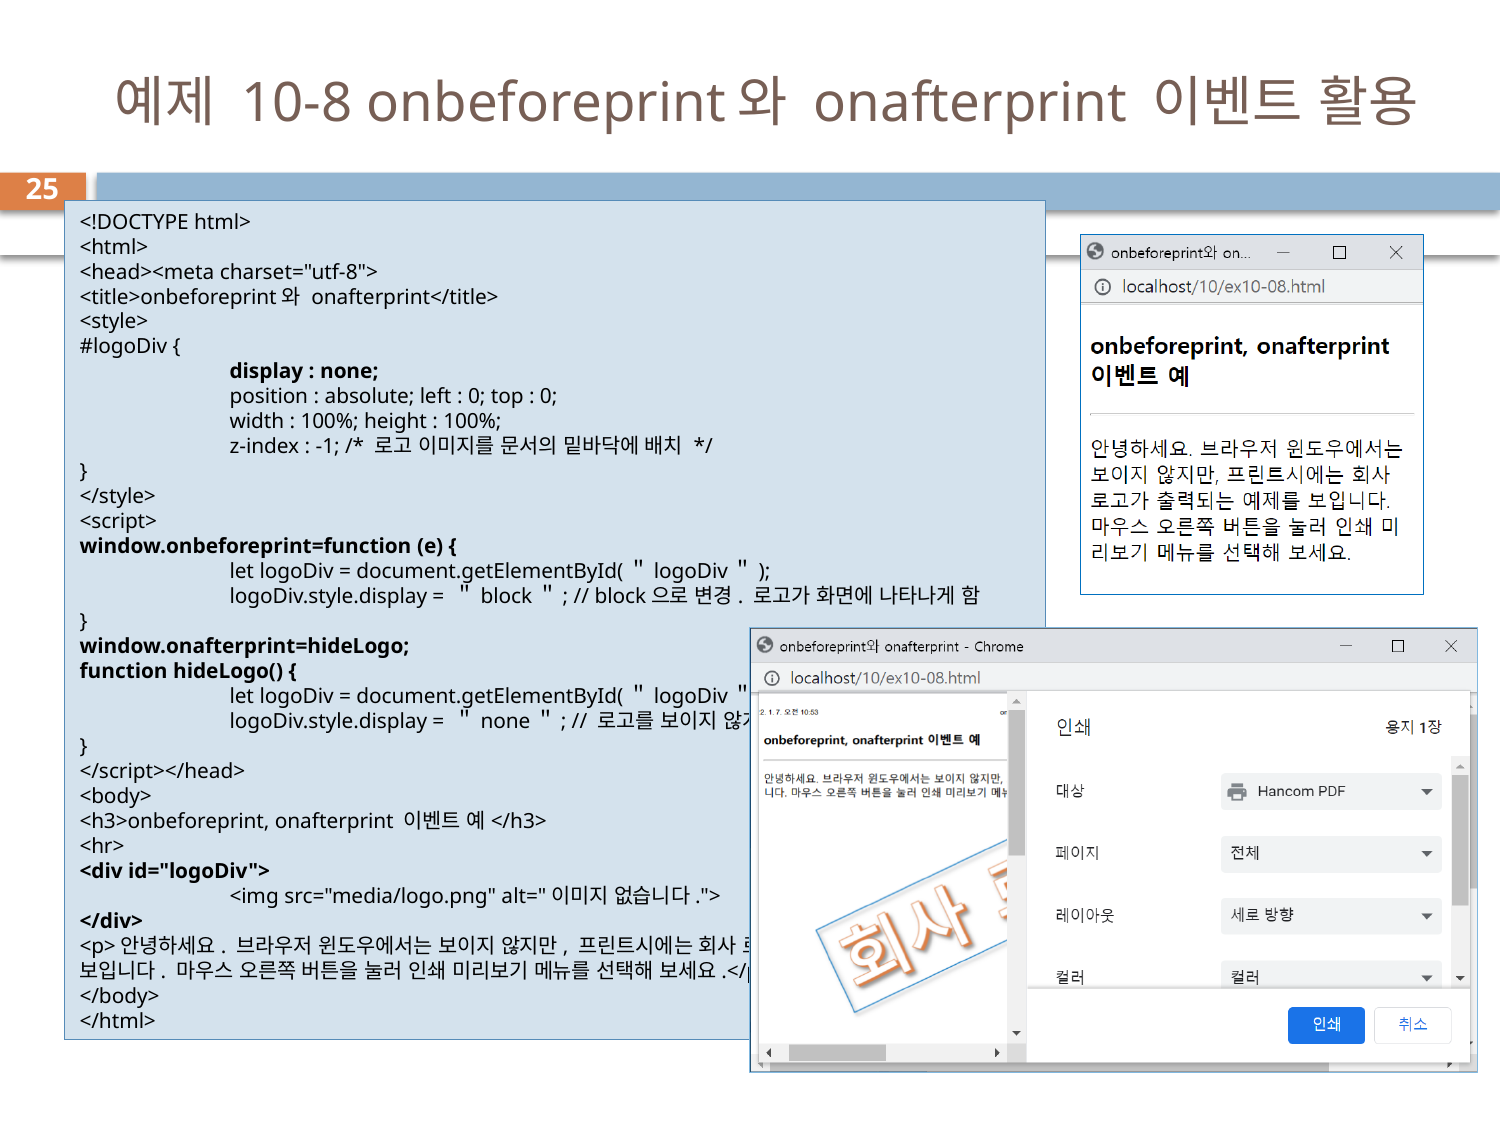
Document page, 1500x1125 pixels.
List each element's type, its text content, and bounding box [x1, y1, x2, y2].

picture [749, 628, 1478, 1072]
picture [1080, 234, 1424, 595]
text_box <!DOCTYPE html> <html> <head><meta charset="utf-8"> <title>onbeforeprint와 onafterprint</title> <style> #logoDiv { display : none; position : absolute; left : 0; top : 0; width : 100%; height : 100%; z-index : -1; /* 로고 이미지를 문서의 밑바닥에 배치 */ } </style> <script> window.onbeforeprint=function (e) { let logoDiv = document.getElementById(＂logoDiv＂); logoDiv.style.display = ＂block＂; // block으로 변경. 로고가 화면에 나타나게 함 } window.onafterprint=hideLogo; function hideLogo() { let logoDiv = document.getElementById(＂logoDiv＂); logoDiv.style.display = ＂none＂; // 로고를 보이지 않게 함 } </script></head> <body> <h3>onbeforeprint, onafterprint 이벤트 예</h3> <hr> <div id="logoDiv"> <img src="media/logo.png" alt="이미지 없습니다."> </div> <p>안녕하세요. 브라우저 윈도우에서는 보이지 않지만, 프린트시에는 회사 로고가 출력되는 예제를 보입니다. 마우스 오른쪽 버튼을 눌러 인쇄 미리보기 메뉴를 선택해 보세요.</p> </body> </html> [64, 200, 1046, 1040]
title 예제 10-8 onbeforeprint와 onafterprint 이벤트 활용 [99, 37, 1438, 161]
slide_number 25 [0, 170, 87, 211]
